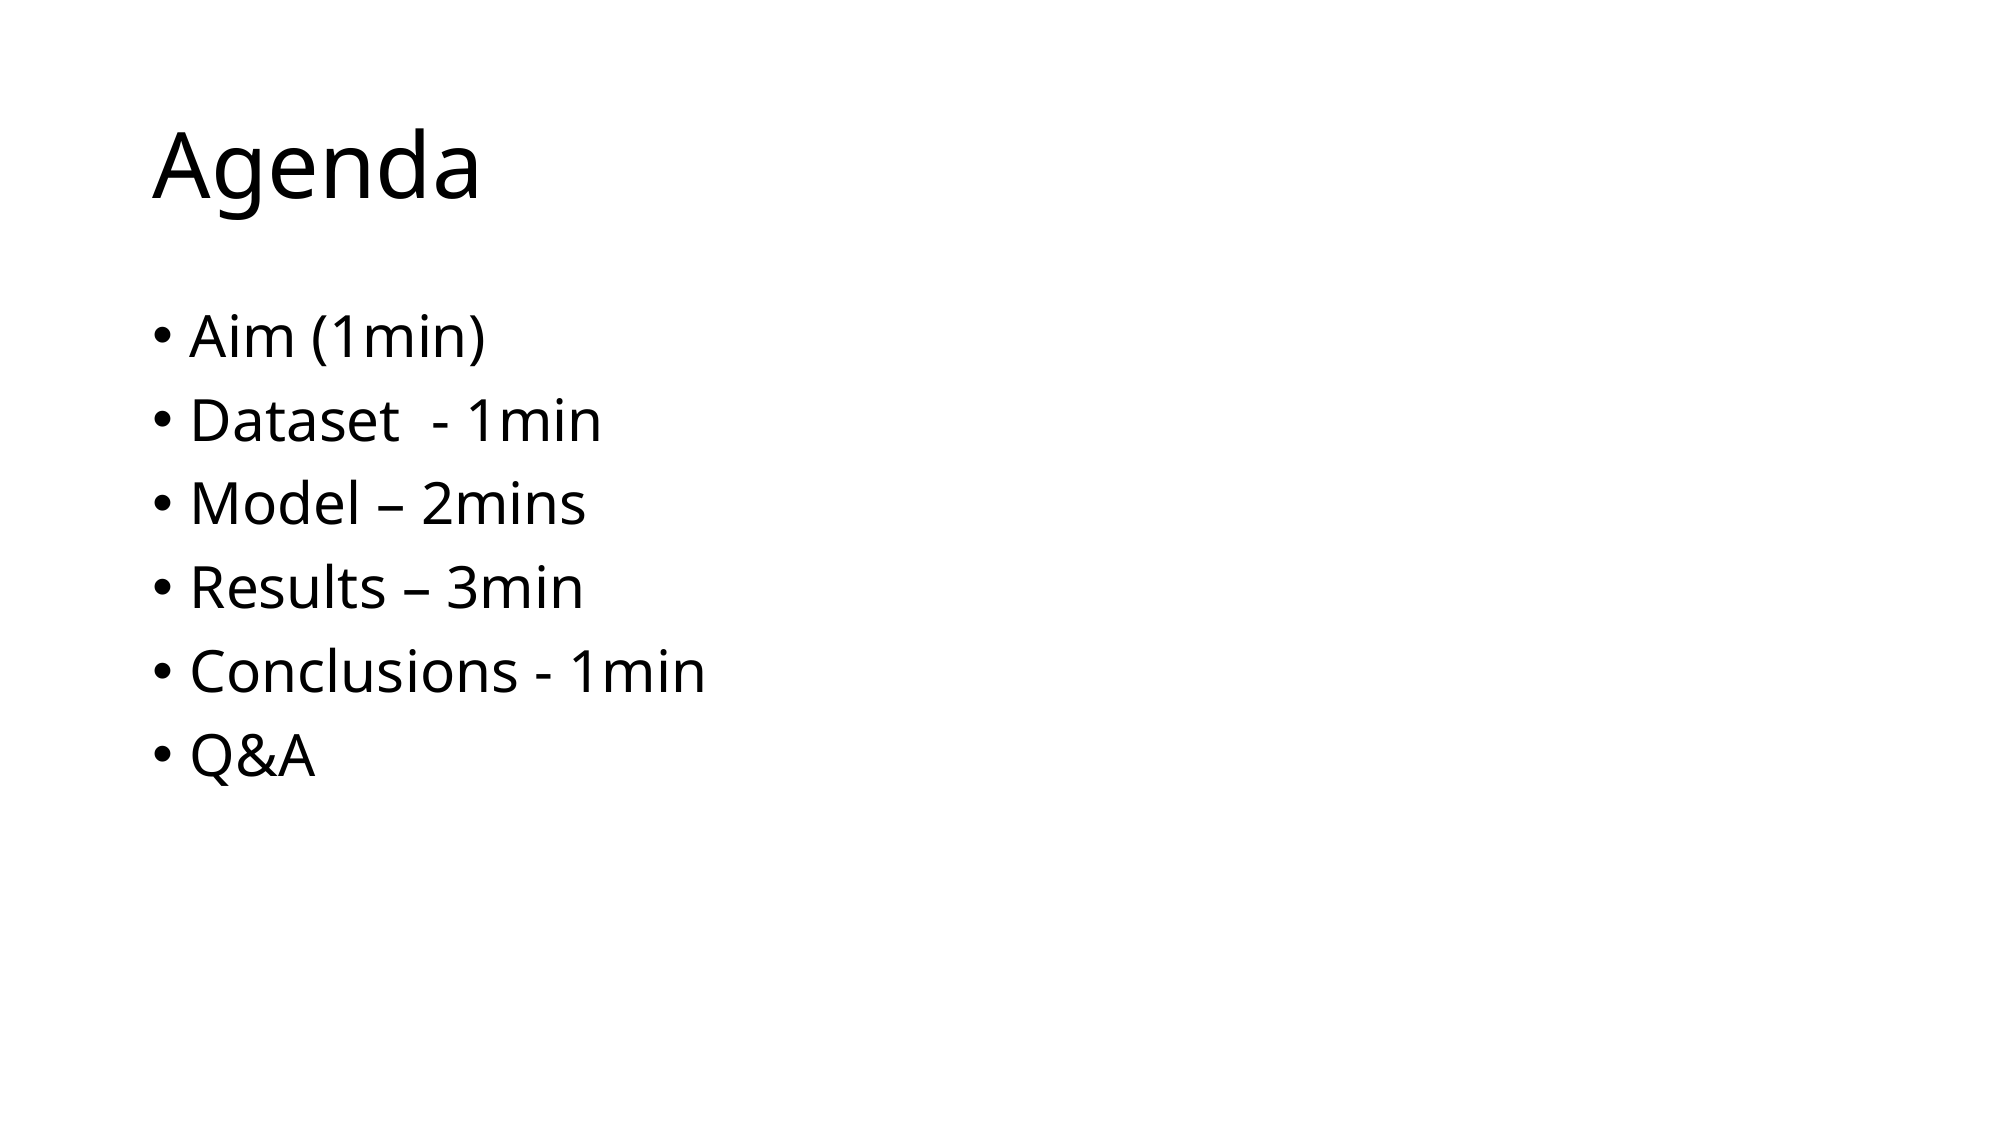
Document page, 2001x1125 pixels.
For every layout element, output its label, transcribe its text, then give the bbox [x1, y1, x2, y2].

title Agenda [137, 59, 1863, 278]
list Aim (1min) Dataset - 1min Model – 2mins Results – 3min Conclusions - 1min Q&A [137, 299, 1863, 1014]
